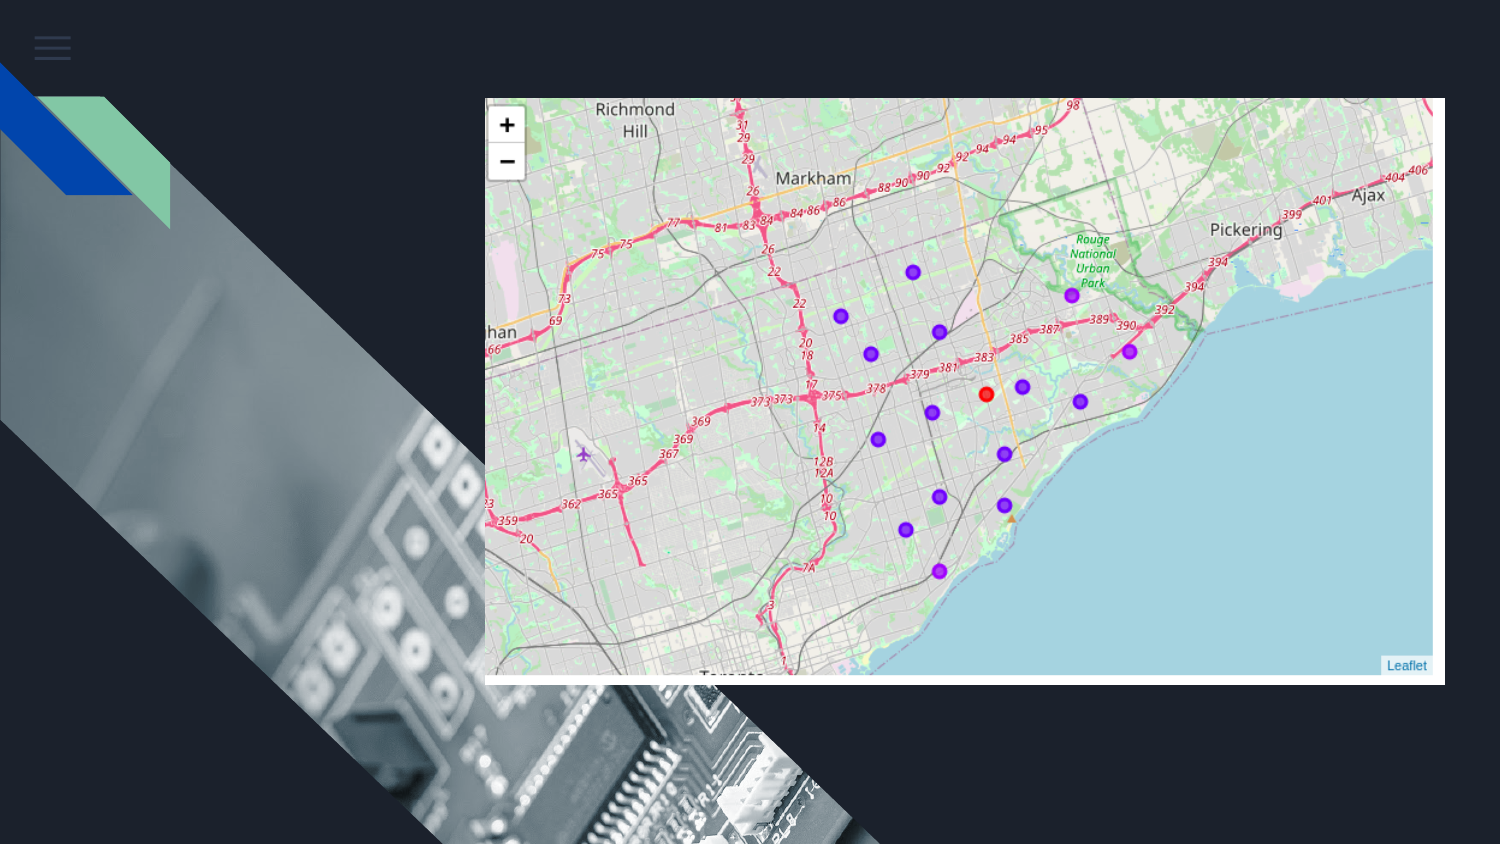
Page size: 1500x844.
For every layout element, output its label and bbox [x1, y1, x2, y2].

picture [0, 97, 1446, 844]
